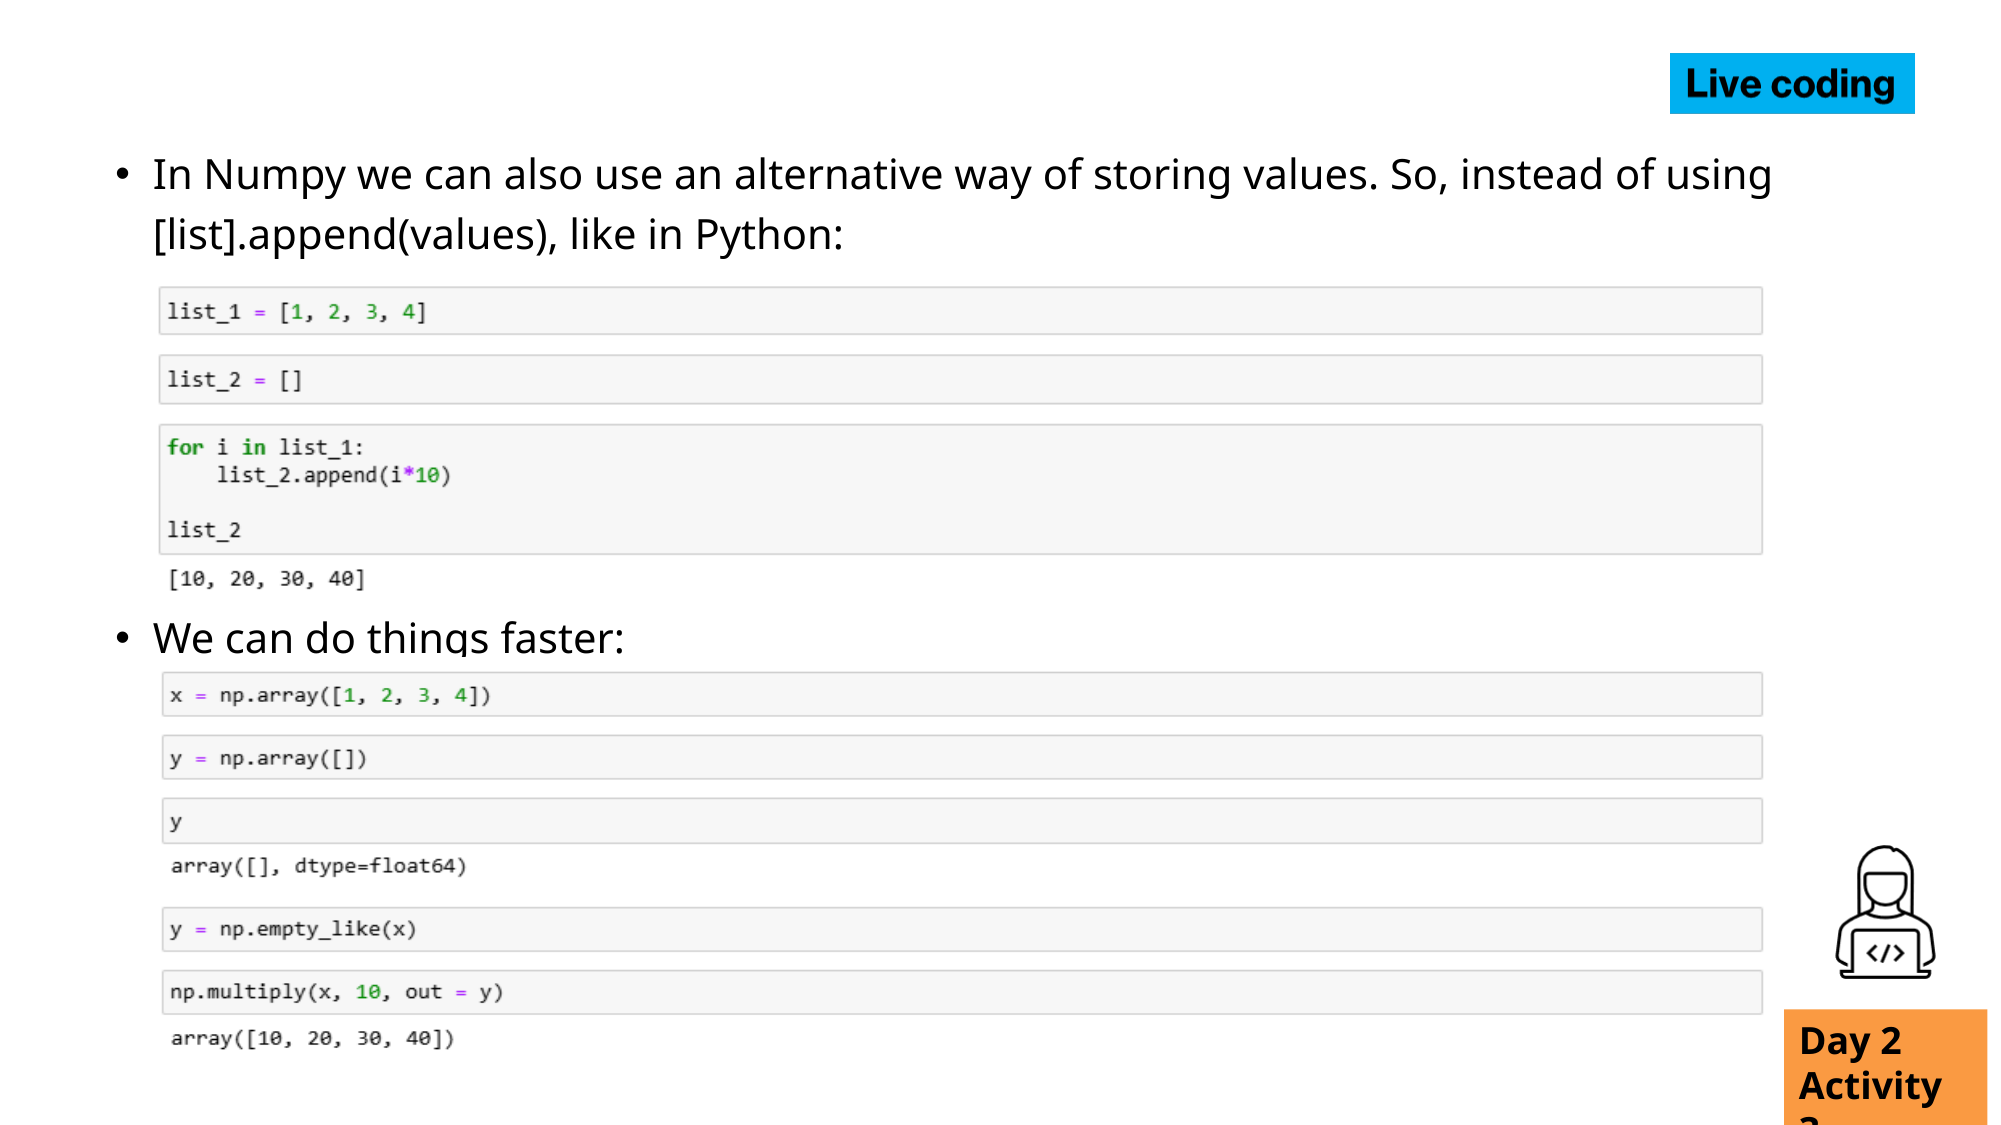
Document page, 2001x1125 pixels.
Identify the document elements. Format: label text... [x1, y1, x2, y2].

list In Numpy we can also use an alternative way of storing values. So, instead of using [list].append(values), like in Python: We can do things faster: [100, 130, 1849, 1035]
picture [1810, 831, 1961, 982]
picture [151, 277, 1773, 607]
picture [151, 657, 1773, 1063]
text_box Day 2 Activity 3 [1784, 1009, 1988, 1125]
picture [1661, 48, 1919, 132]
